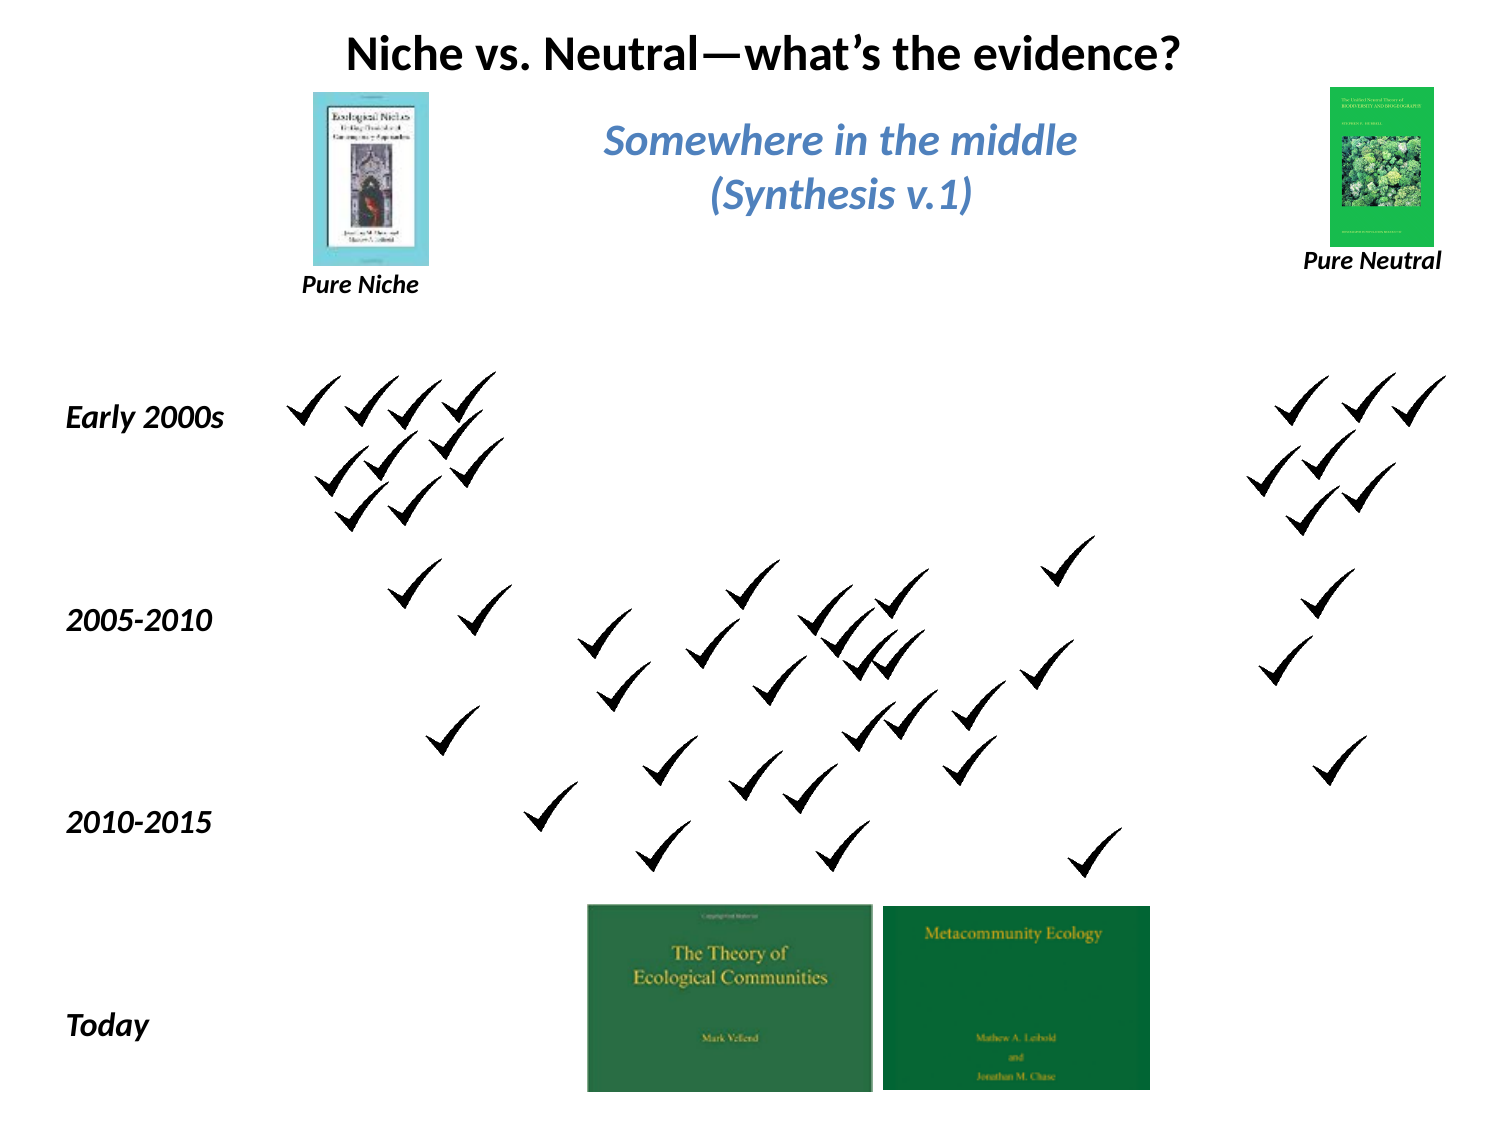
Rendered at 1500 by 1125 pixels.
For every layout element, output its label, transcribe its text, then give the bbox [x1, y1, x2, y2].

picture [1300, 568, 1355, 620]
picture [751, 655, 807, 706]
picture [950, 680, 1006, 731]
picture [1341, 372, 1447, 427]
picture [728, 749, 838, 814]
text_box Early 2000s 2005-2010 2010-2015 Today [50, 387, 240, 1051]
picture [386, 557, 442, 609]
picture [642, 734, 698, 786]
text_box Niche vs. Neutral—what’s the evidence? [331, 13, 1198, 89]
picture [425, 705, 480, 757]
picture [942, 734, 997, 786]
picture [587, 904, 873, 1093]
picture [1019, 639, 1074, 690]
picture [882, 906, 1150, 1091]
picture [1067, 827, 1122, 879]
picture [1274, 375, 1329, 426]
picture [1330, 87, 1434, 247]
picture [1312, 734, 1368, 786]
picture [841, 689, 938, 753]
picture [286, 375, 341, 427]
picture [457, 584, 512, 636]
picture [523, 780, 578, 832]
picture [596, 661, 651, 712]
text_box Pure Niche [287, 259, 434, 306]
picture [724, 559, 780, 611]
picture [313, 92, 429, 266]
picture [314, 371, 505, 533]
picture [635, 820, 691, 872]
text_box Pure Neutral [1288, 235, 1457, 283]
picture [1246, 429, 1396, 536]
text_box Somewhere in the middle (Synthesis v.1) [589, 103, 1094, 227]
picture [1258, 635, 1313, 686]
picture [1039, 535, 1095, 587]
picture [815, 820, 871, 872]
picture [577, 608, 632, 660]
picture [797, 568, 929, 681]
picture [685, 617, 740, 669]
